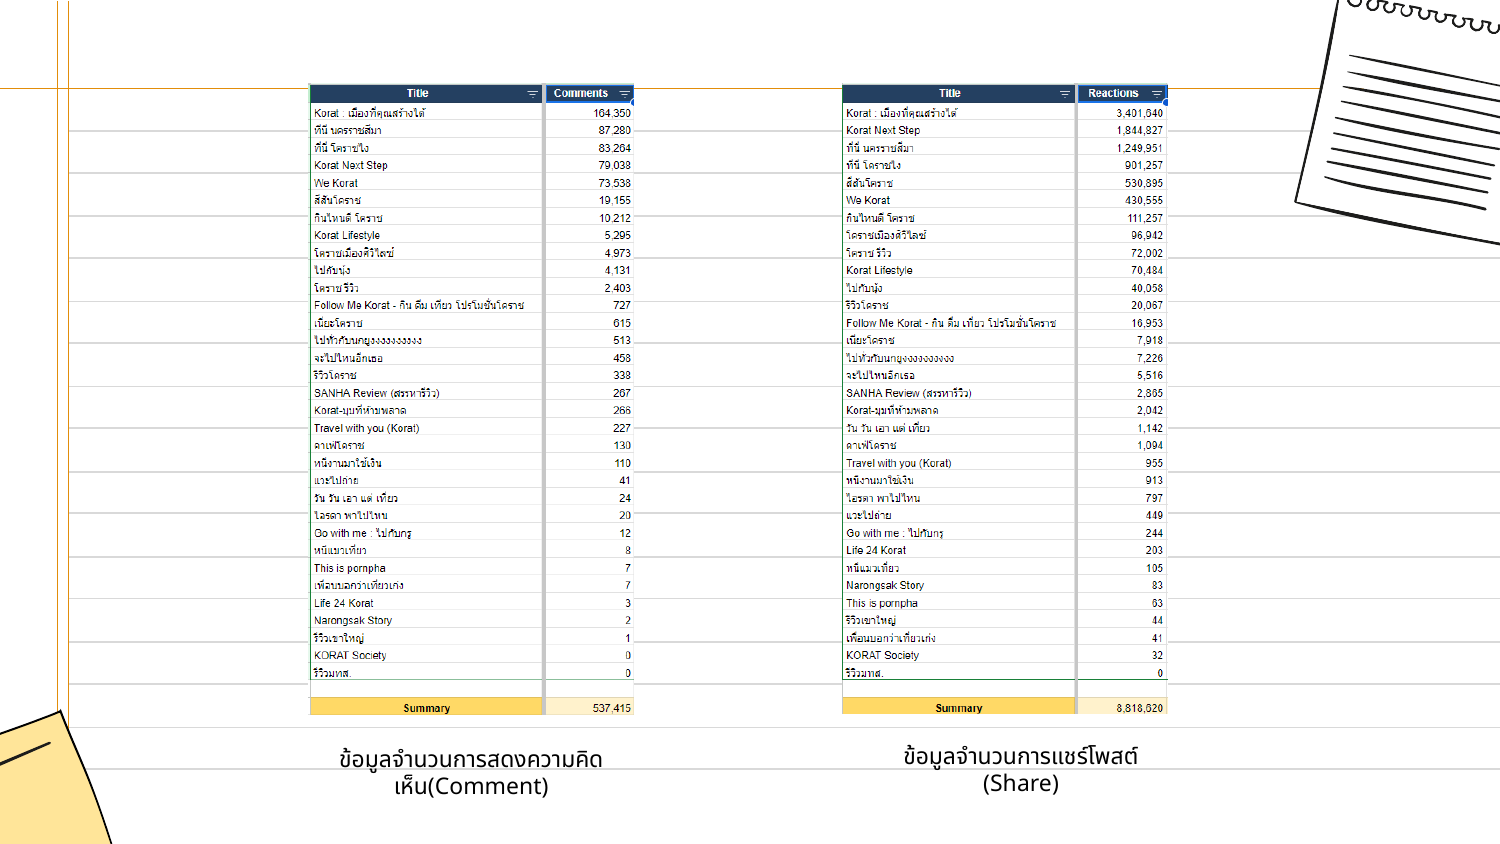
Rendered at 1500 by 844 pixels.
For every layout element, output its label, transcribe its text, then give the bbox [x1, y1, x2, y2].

text_box ข้อมูลจำนวนการสดงความคิดเห็น(Comment) [287, 744, 656, 804]
picture [842, 82, 1168, 714]
text_box ข้อมูลจำนวนการแชร์โพสต์ (Share) [842, 741, 1200, 801]
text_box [1313, 7, 1500, 230]
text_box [0, 728, 111, 844]
picture [308, 82, 635, 715]
